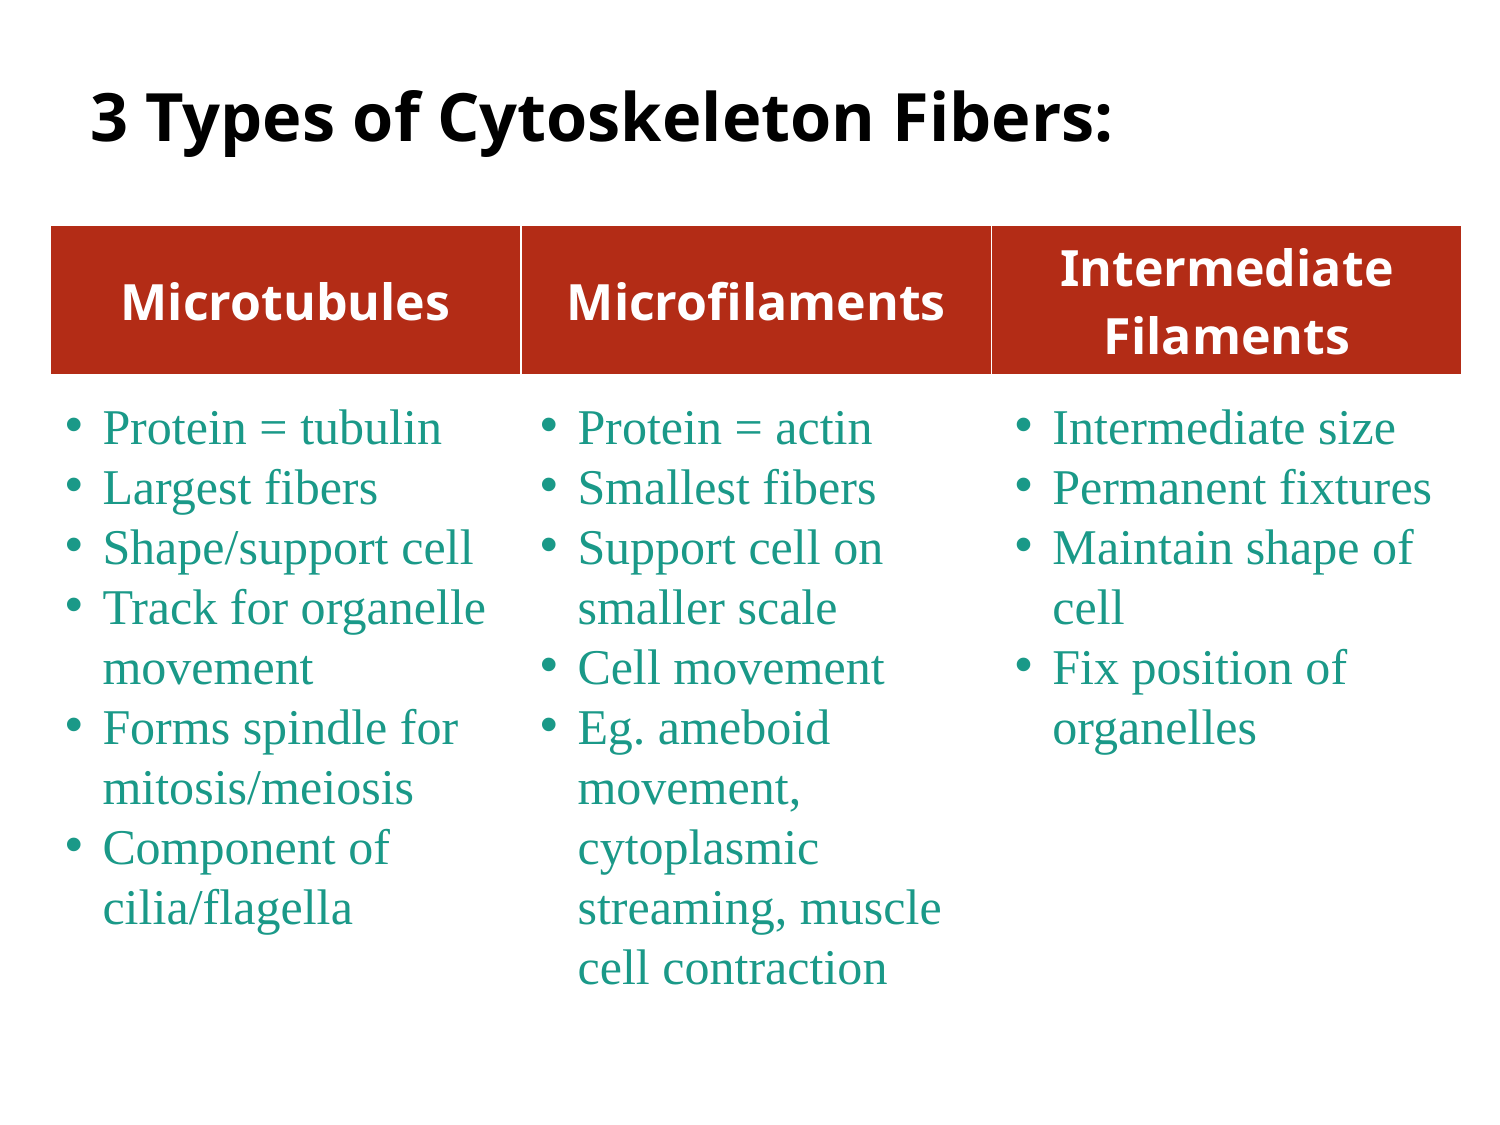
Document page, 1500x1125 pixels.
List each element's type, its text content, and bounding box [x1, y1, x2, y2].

text_box Protein = tubulin Largest fibers Shape/support cell Track for organelle movement Forms spindle for mitosis/meiosis Component of cilia/flagella [49, 387, 513, 948]
text_box Intermediate size Permanent fixtures Maintain shape of cell Fix position of organelles [999, 387, 1463, 827]
title 3 Types of Cytoskeleton Fibers: [75, 45, 1300, 163]
table_header Microfilaments [522, 226, 991, 374]
table_header Microtubules [51, 226, 520, 374]
table_header Intermediate Filaments [992, 226, 1461, 374]
text_box Protein = actin Smallest fibers Support cell on smaller scale Cell movement Eg. ameboid movement, cytoplasmic streaming, muscle cell contraction [524, 387, 988, 1009]
